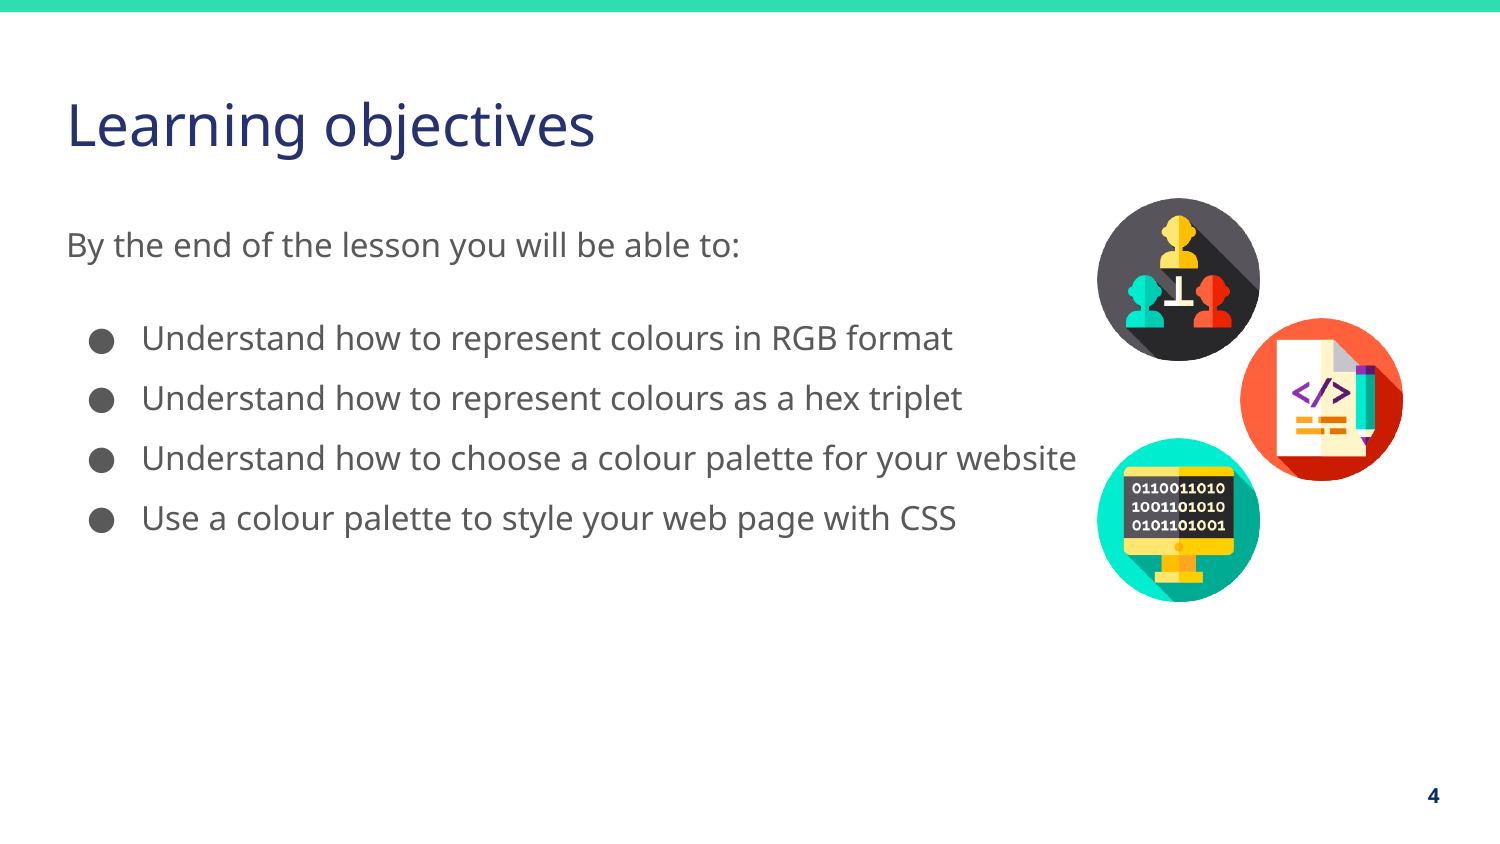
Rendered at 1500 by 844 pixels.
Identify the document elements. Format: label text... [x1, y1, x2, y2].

title Learning objectives [51, 72, 1449, 167]
list By the end of the lesson you will be able to: Understand how to represent colours in RGB format Understand how to represent colours as a hex triplet Understand how to choose a colour palette for your website Use a colour palette to style your web page with CSS [51, 189, 1449, 750]
text_box [0, 0, 1500, 13]
picture [1097, 198, 1404, 602]
text_box 4 [1364, 764, 1455, 830]
